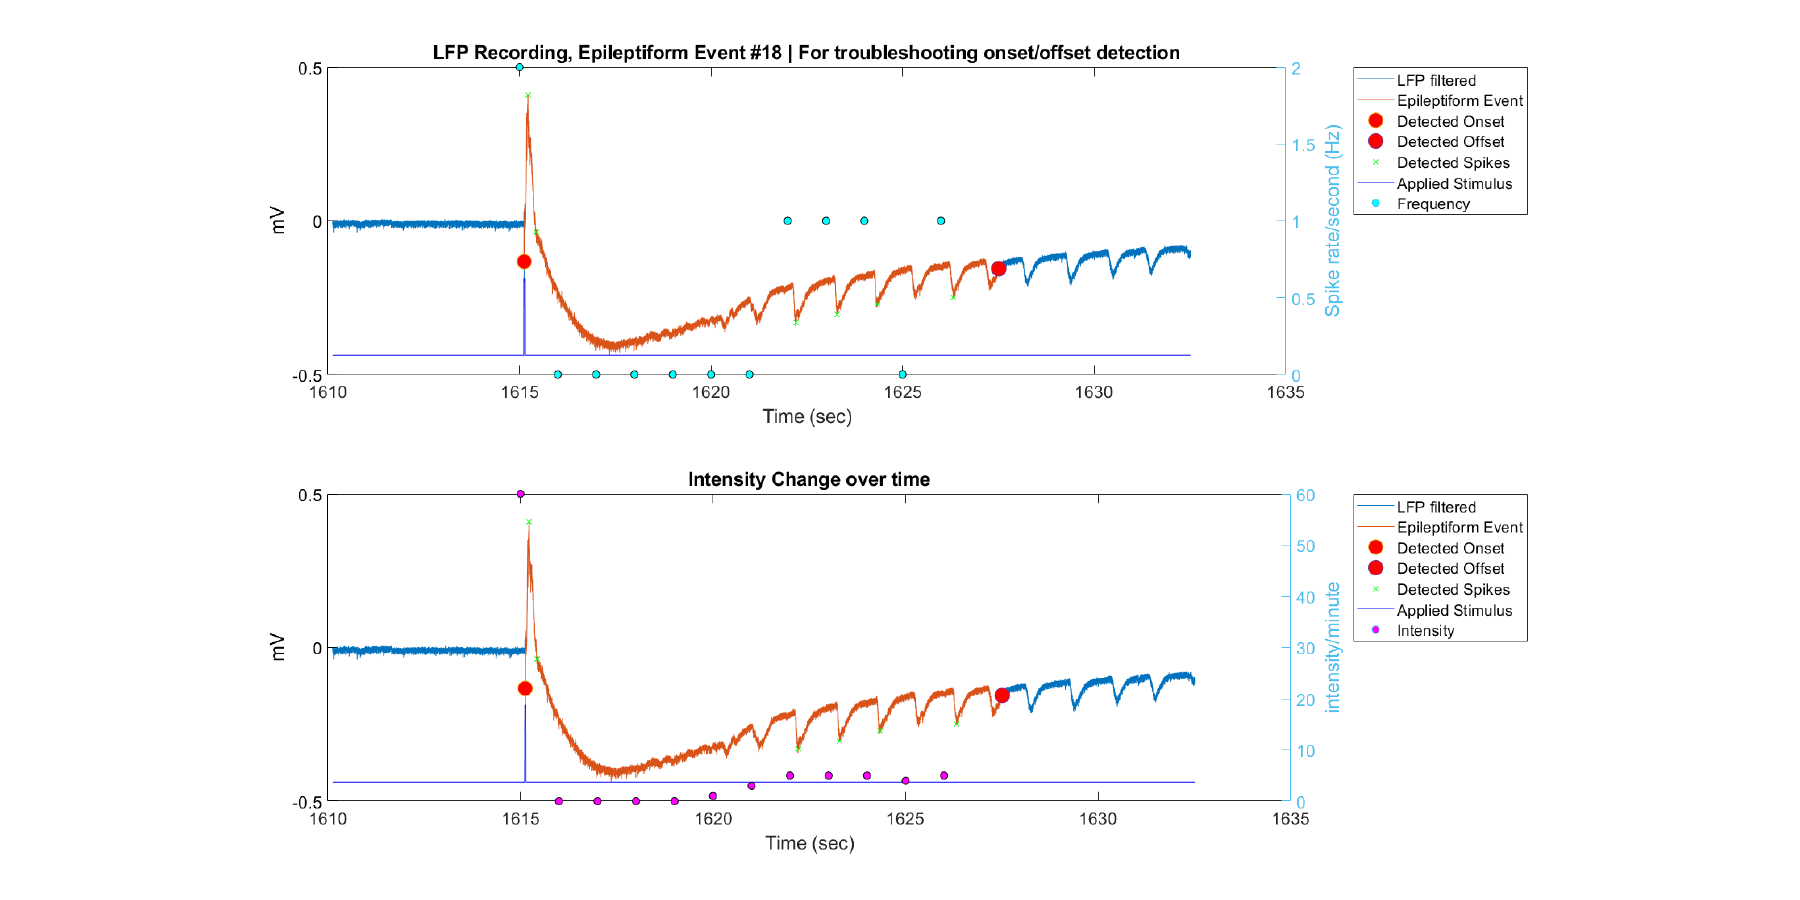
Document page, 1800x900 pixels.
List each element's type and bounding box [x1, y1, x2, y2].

picture [126, 0, 1674, 900]
